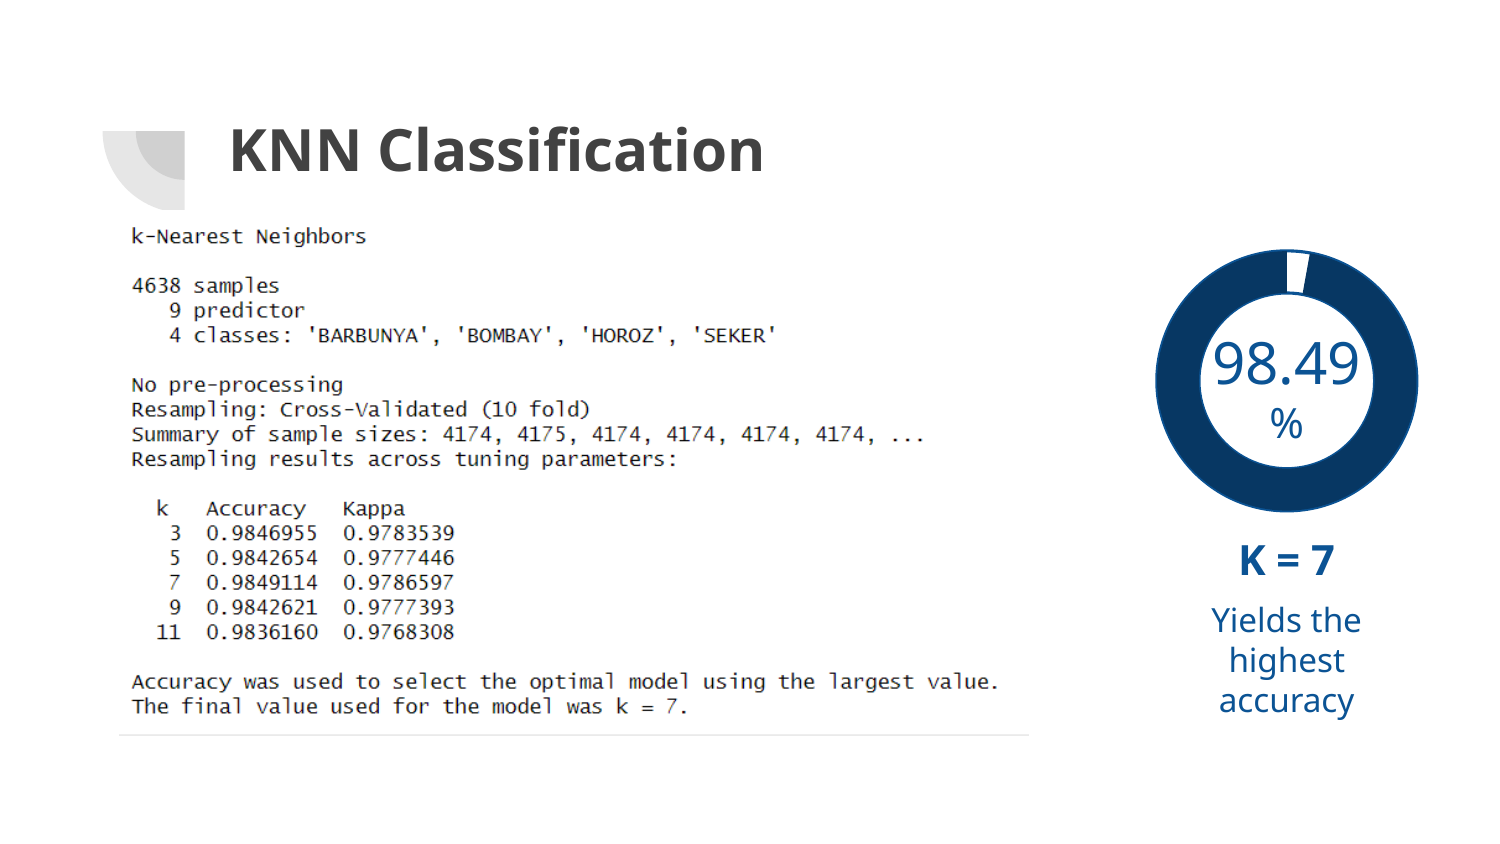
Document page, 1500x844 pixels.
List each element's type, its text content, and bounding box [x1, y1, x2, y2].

text_box K = 7 [1164, 519, 1410, 590]
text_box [1156, 250, 1418, 512]
picture [119, 210, 1029, 743]
title KNN Classification [213, 98, 1368, 263]
text_box Yields the highest accuracy [1156, 584, 1417, 743]
